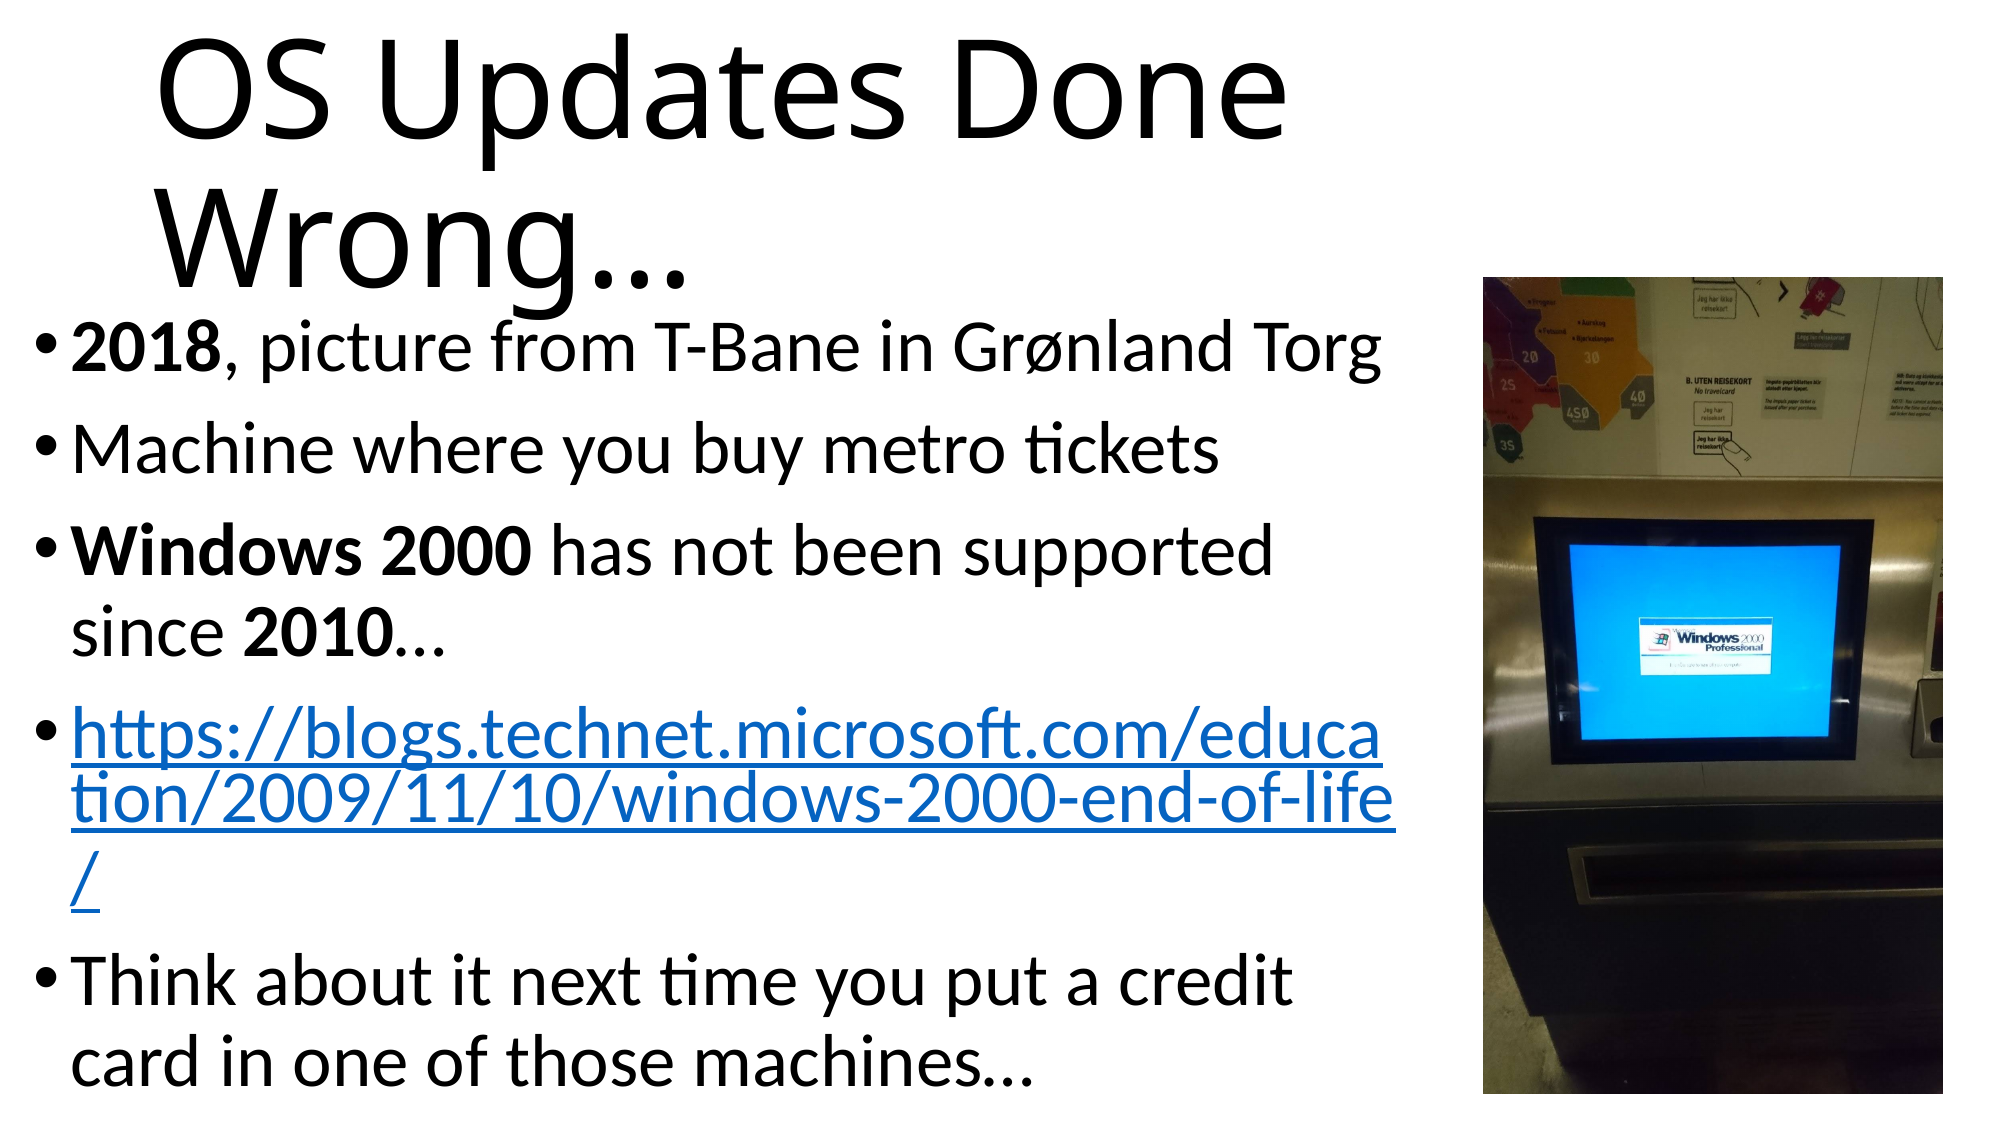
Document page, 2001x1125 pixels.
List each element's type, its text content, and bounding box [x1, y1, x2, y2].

title OS Updates Done Wrong… [137, 59, 1863, 278]
picture [1483, 277, 1943, 1094]
list 2018, picture from T-Bane in Grønland Torg Machine where you buy metro tickets Windows 2000 has not been supported since 2010… https://blogs.technet.microsoft.com/education/2009/11/10/windows-2000-end-of-life/ Think about it next time you put a credit card in one of those machines… [18, 299, 1436, 1094]
